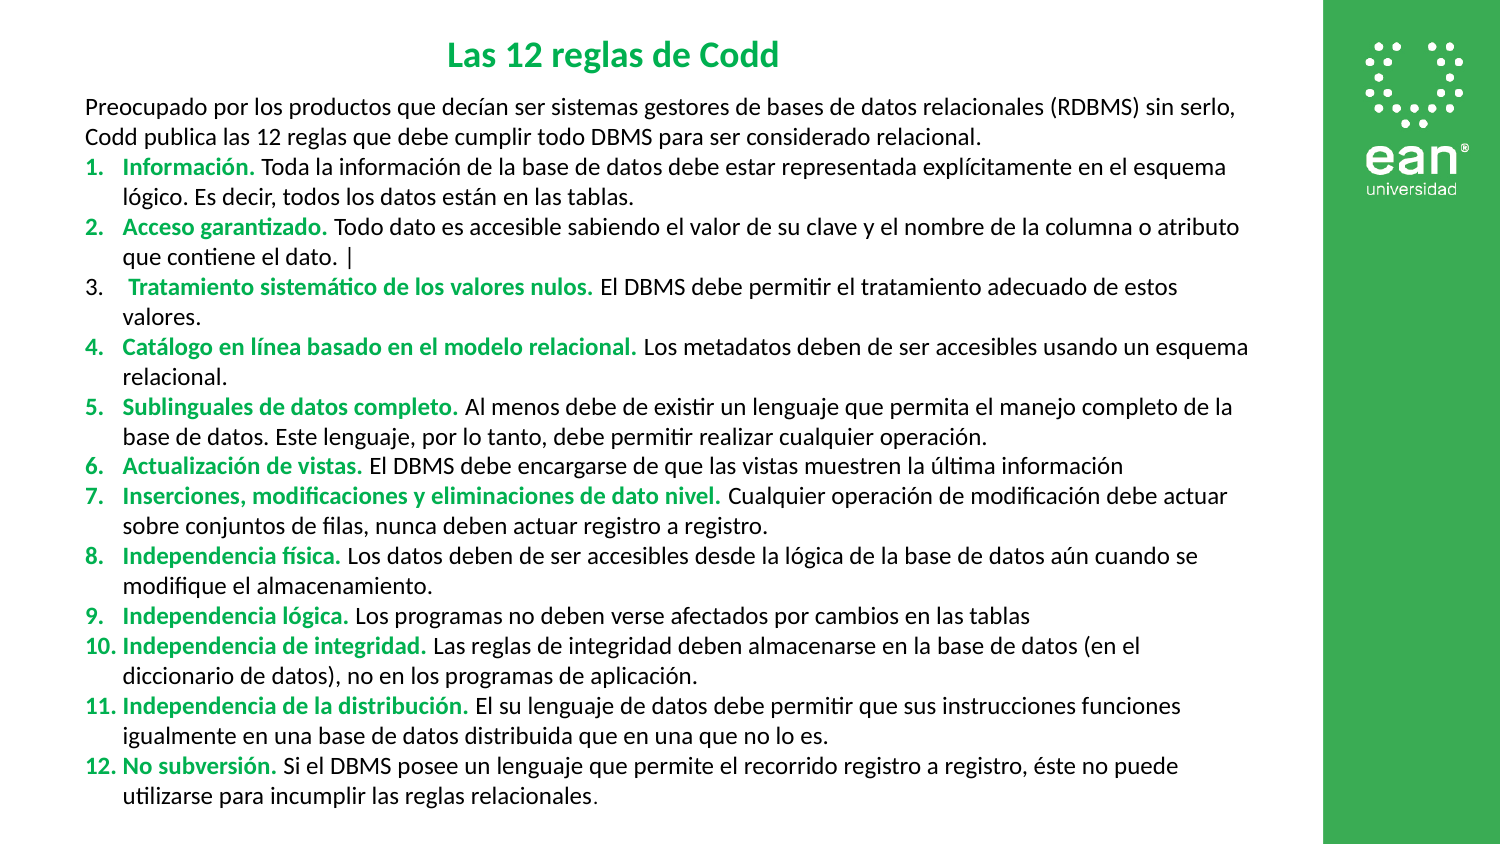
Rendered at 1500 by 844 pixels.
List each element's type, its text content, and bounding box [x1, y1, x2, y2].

picture [0, 0, 1500, 844]
text_box Preocupado por los productos que decían ser sistemas gestores de bases de datos relacionales (RDBMS) sin serlo, Codd publica las 12 reglas que debe cumplir todo DBMS para ser considerado relacional. Información. Toda la información de la base de datos debe estar representada explícitamente en el esquema lógico. Es decir, todos los datos están en las tablas. Acceso garantizado. Todo dato es accesible sabiendo el valor de su clave y el nombre de la columna o atributo que contiene el dato. | Tratamiento sistemático de los valores nulos. El DBMS debe permitir el tratamiento adecuado de estos valores. Catálogo en línea basado en el modelo relacional. Los metadatos deben de ser accesibles usando un esquema relacional. Sublinguales de datos completo. Al menos debe de existir un lenguaje que permita el manejo completo de la base de datos. Este lenguaje, por lo tanto, debe permitir realizar cualquier operación. Actualización de vistas. El DBMS debe encargarse de que las vistas muestren la última información Inserciones, modificaciones y eliminaciones de dato nivel. Cualquier operación de modificación debe actuar sobre conjuntos de filas, nunca deben actuar registro a registro. Independencia física. Los datos deben de ser accesibles desde la lógica de la base de datos aún cuando se modifique el almacenamiento. Independencia lógica. Los programas no deben verse afectados por cambios en las tablas Independencia de integridad. Las reglas de integridad deben almacenarse en la base de datos (en el diccionario de datos), no en los programas de aplicación. Independencia de la distribución. El su lenguaje de datos debe permitir que sus instrucciones funciones igualmente en una base de datos distribuida que en una que no lo es. No subversión. Si el DBMS posee un lenguaje que permite el recorrido registro a registro, éste no puede utilizarse para incumplir las reglas relacionales. [70, 83, 1274, 817]
text_box Las 12 reglas de Codd [432, 22, 944, 83]
